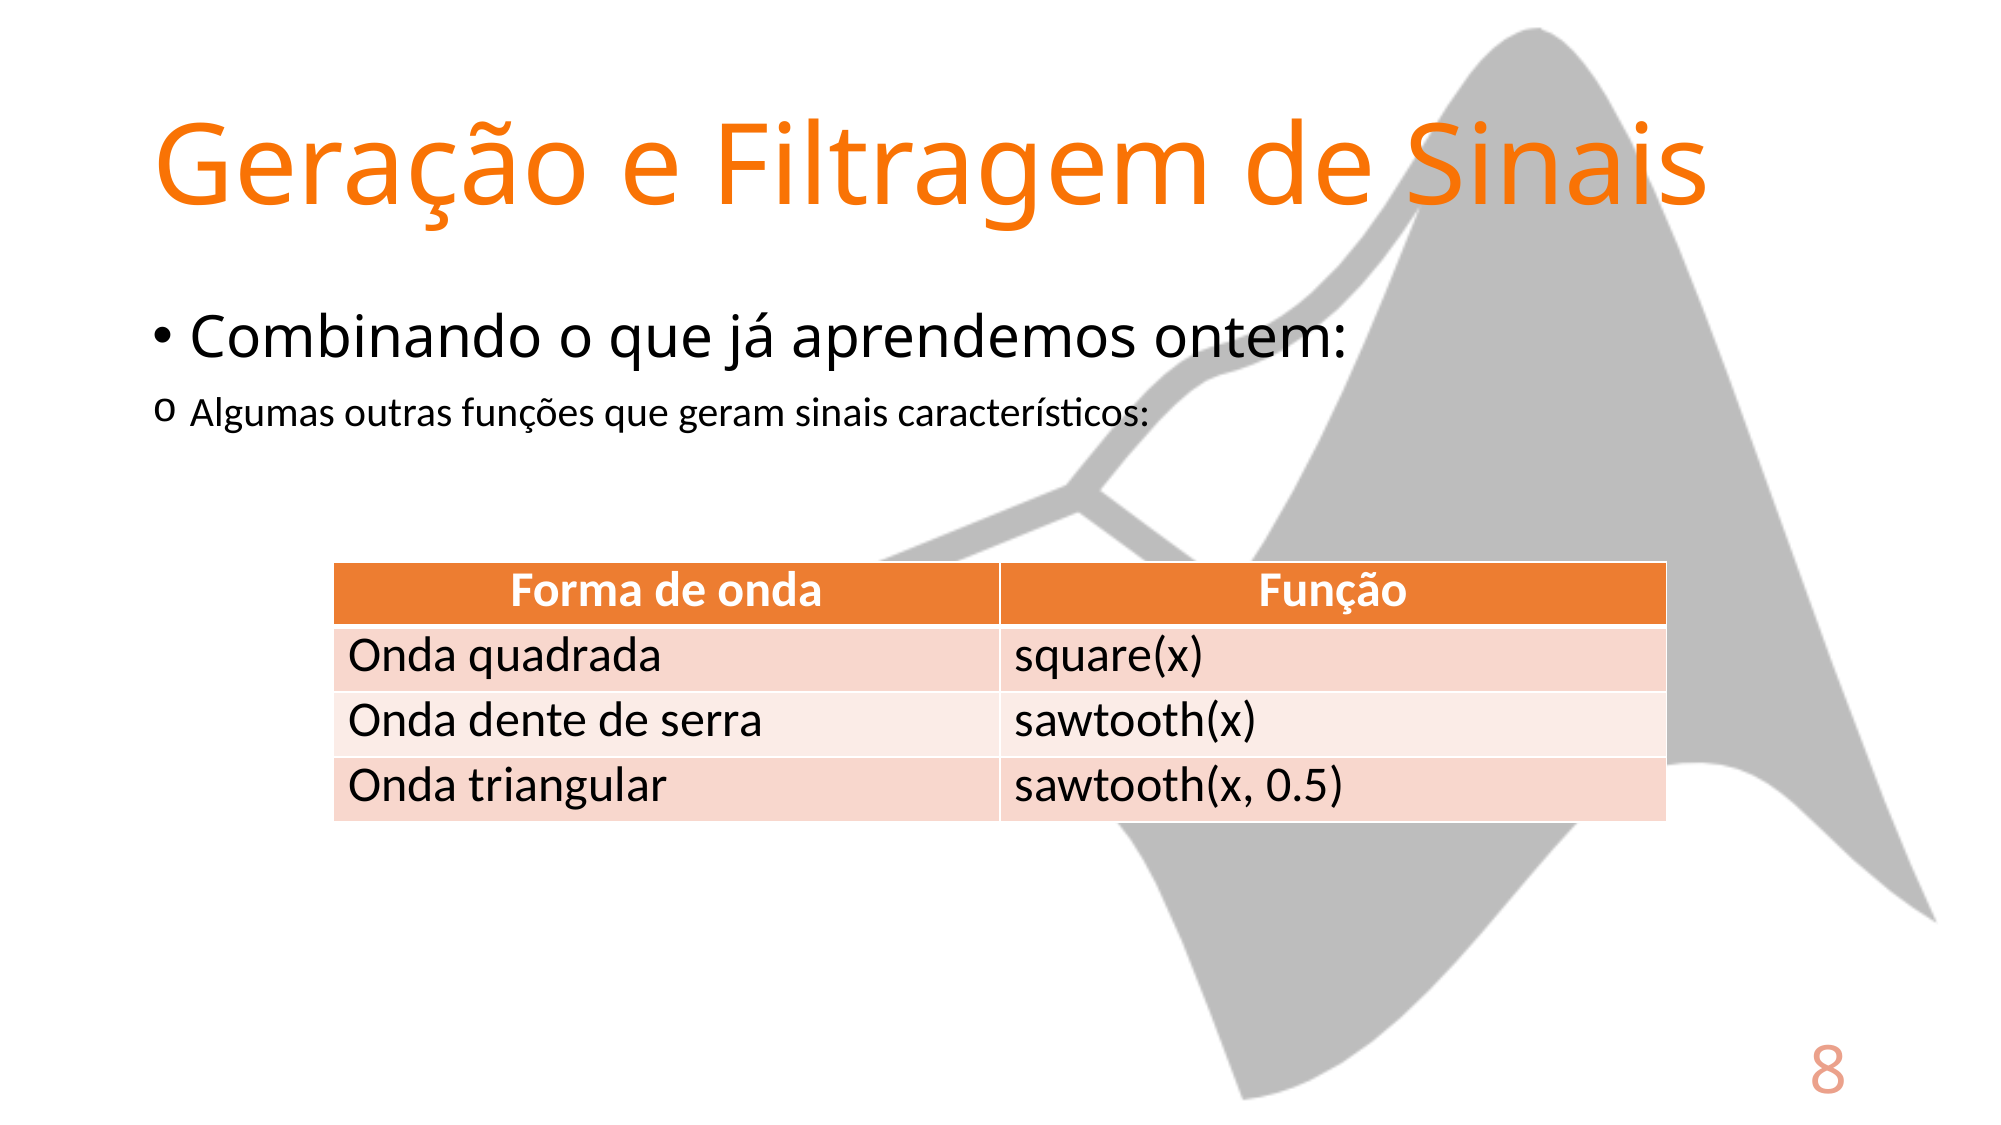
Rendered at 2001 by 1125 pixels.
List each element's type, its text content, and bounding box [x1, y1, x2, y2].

title Geração e Filtragem de Sinais [137, 59, 1863, 278]
table_cell Onda triangular [334, 758, 999, 821]
slide_number 8 [1412, 1042, 1863, 1103]
table_cell Onda quadrada [334, 629, 999, 691]
table_header Forma de onda [334, 563, 999, 624]
table_cell sawtooth(x, 0.5) [1001, 758, 1666, 821]
table_cell sawtooth(x) [1001, 693, 1666, 756]
table_header Função [1001, 563, 1666, 624]
list Combinando o que já aprendemos ontem: Algumas outras funções que geram sinais característicos: [137, 299, 1863, 1014]
table_cell square(x) [1001, 629, 1666, 691]
table_cell Onda dente de serra [334, 693, 999, 756]
